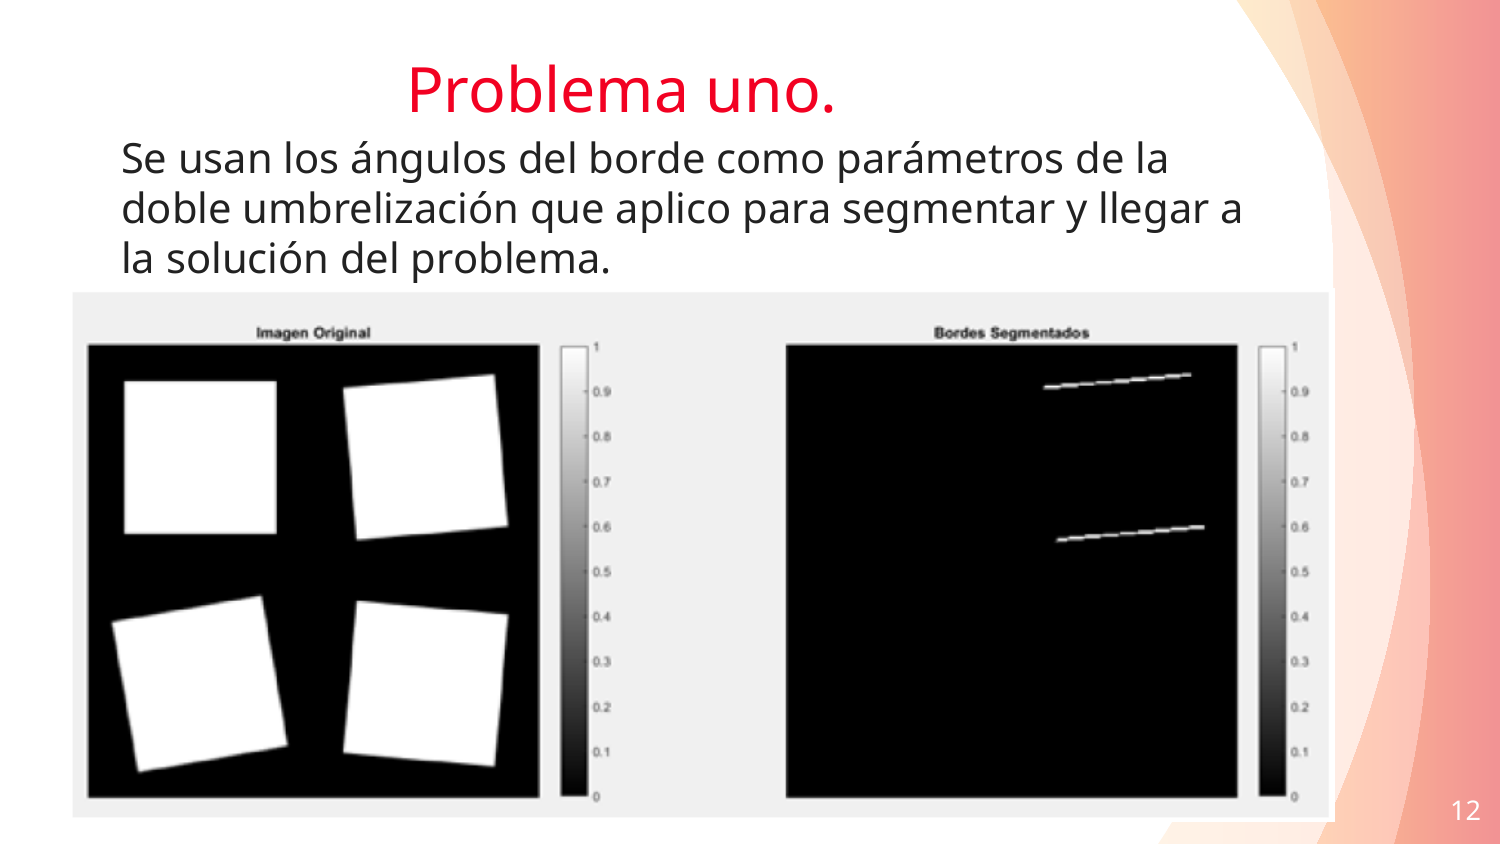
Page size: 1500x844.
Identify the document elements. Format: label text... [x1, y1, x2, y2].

picture [67, 288, 1335, 822]
slide_number 12 [1391, 779, 1482, 844]
title Problema uno. [121, 36, 1124, 125]
list Se usan los ángulos del borde como parámetros de la doble umbrelización que aplico para segmentar y llegar a la solución del problema. [121, 131, 1263, 287]
